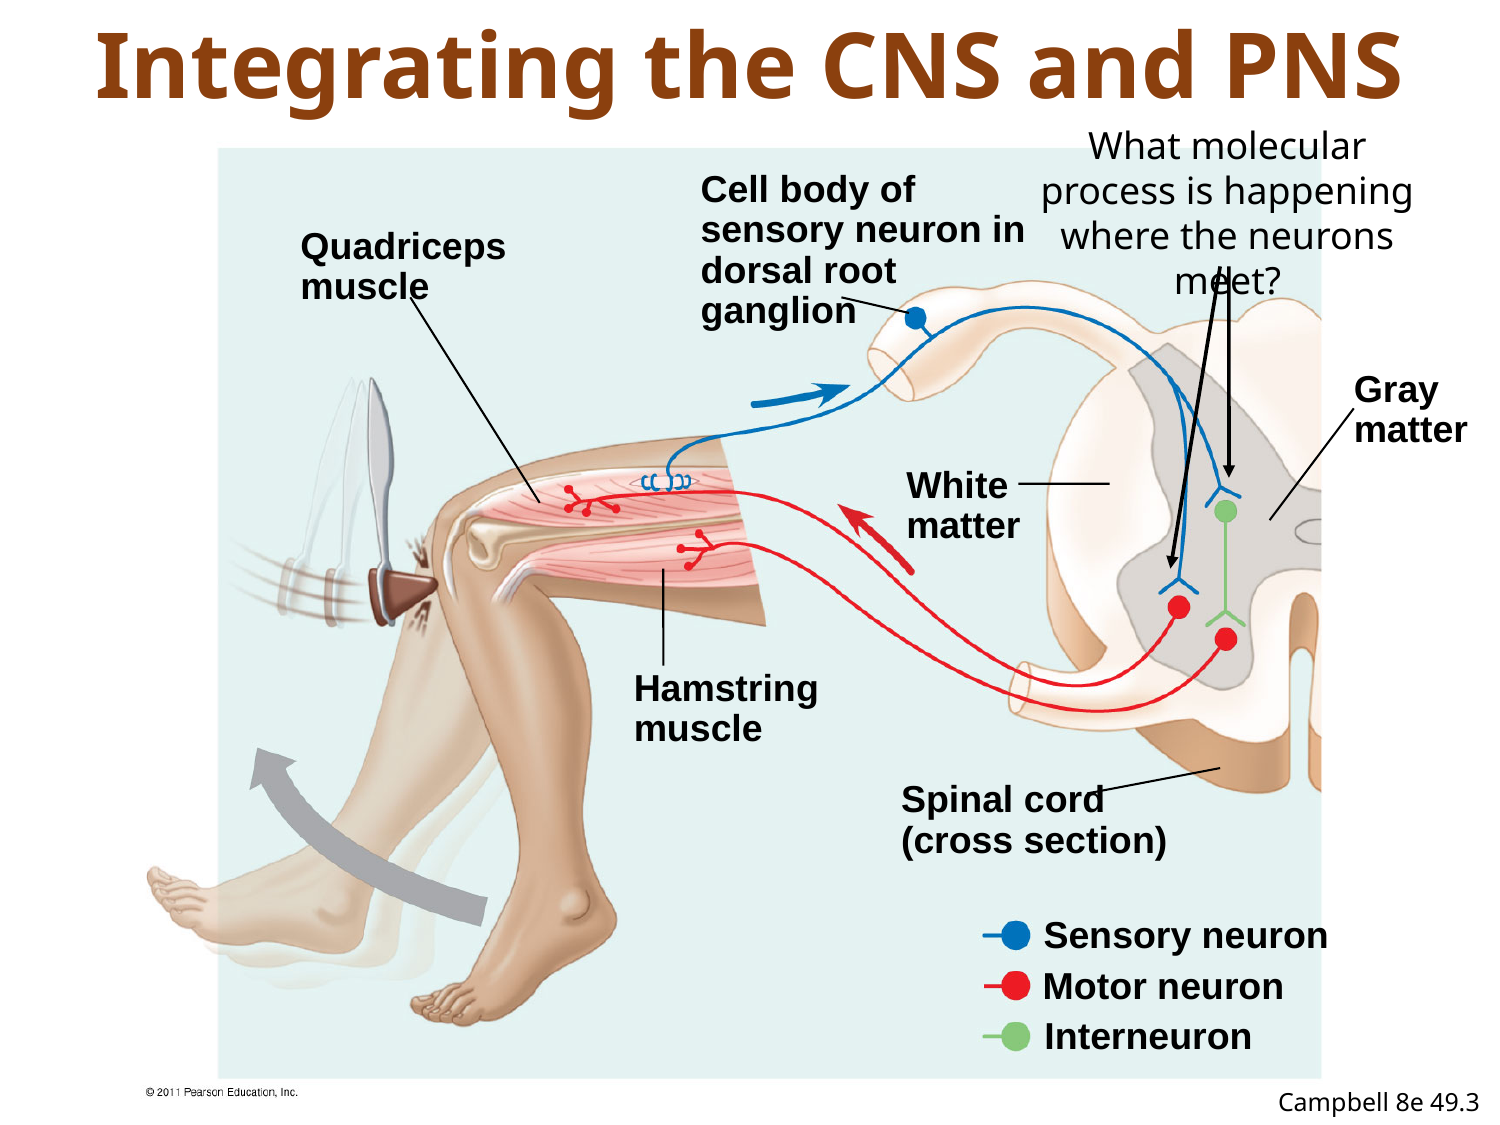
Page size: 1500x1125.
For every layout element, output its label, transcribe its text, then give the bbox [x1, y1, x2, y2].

title Integrating the CNS and PNS [0, 0, 1500, 125]
text_box Campbell 8e 49.3 [1263, 1079, 1495, 1125]
picture [140, 141, 1328, 1106]
text_box What molecular process is happening where the neurons meet? [1017, 114, 1438, 310]
text_box Gray matter [1353, 369, 1474, 447]
